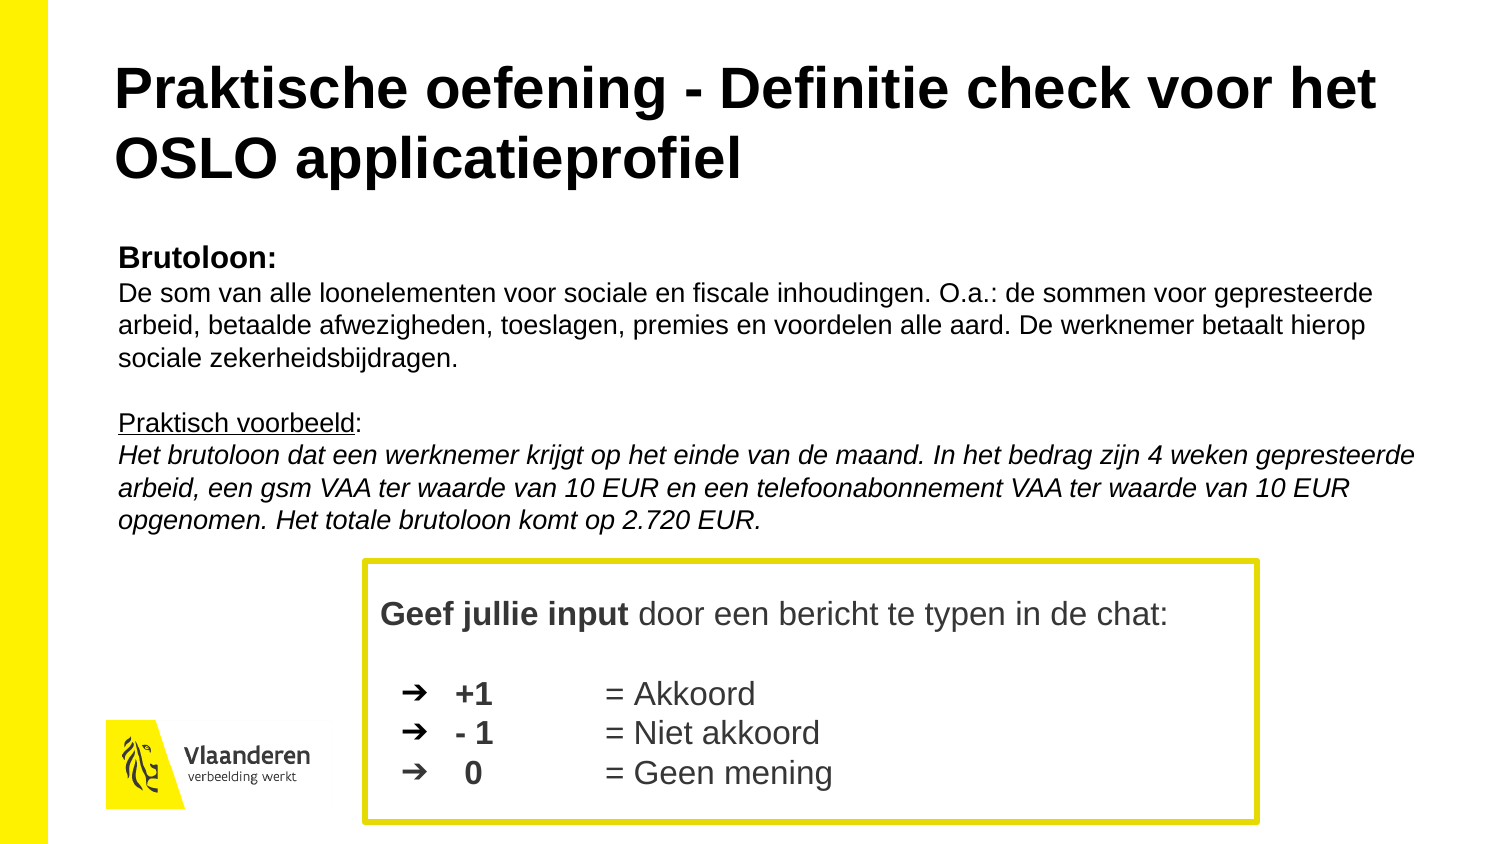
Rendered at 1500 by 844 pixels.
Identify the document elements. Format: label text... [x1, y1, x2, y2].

text_box Brutoloon: De som van alle loonelementen voor sociale en fiscale inhoudingen. O.a.: de sommen voor gepresteerde arbeid, betaalde afwezigheden, toeslagen, premies en voordelen alle aard. De werknemer betaalt hierop sociale zekerheidsbijdragen. Praktisch voorbeeld: Het brutoloon dat een werknemer krijgt op het einde van de maand. In het bedrag zijn 4 weken gepresteerde arbeid, een gsm VAA ter waarde van 10 EUR en een telefoonabonnement VAA ter waarde van 10 EUR opgenomen. Het totale brutoloon komt op 2.720 EUR. [103, 222, 1430, 550]
text_box Praktische oefening - Definitie check voor het OSLO applicatieprofiel [103, 44, 1397, 222]
text_box Geef jullie input door een bericht te typen in de chat: +1 = Akkoord - 1 = Niet akkoord 0 = Geen mening [365, 560, 1258, 823]
picture [106, 720, 333, 809]
